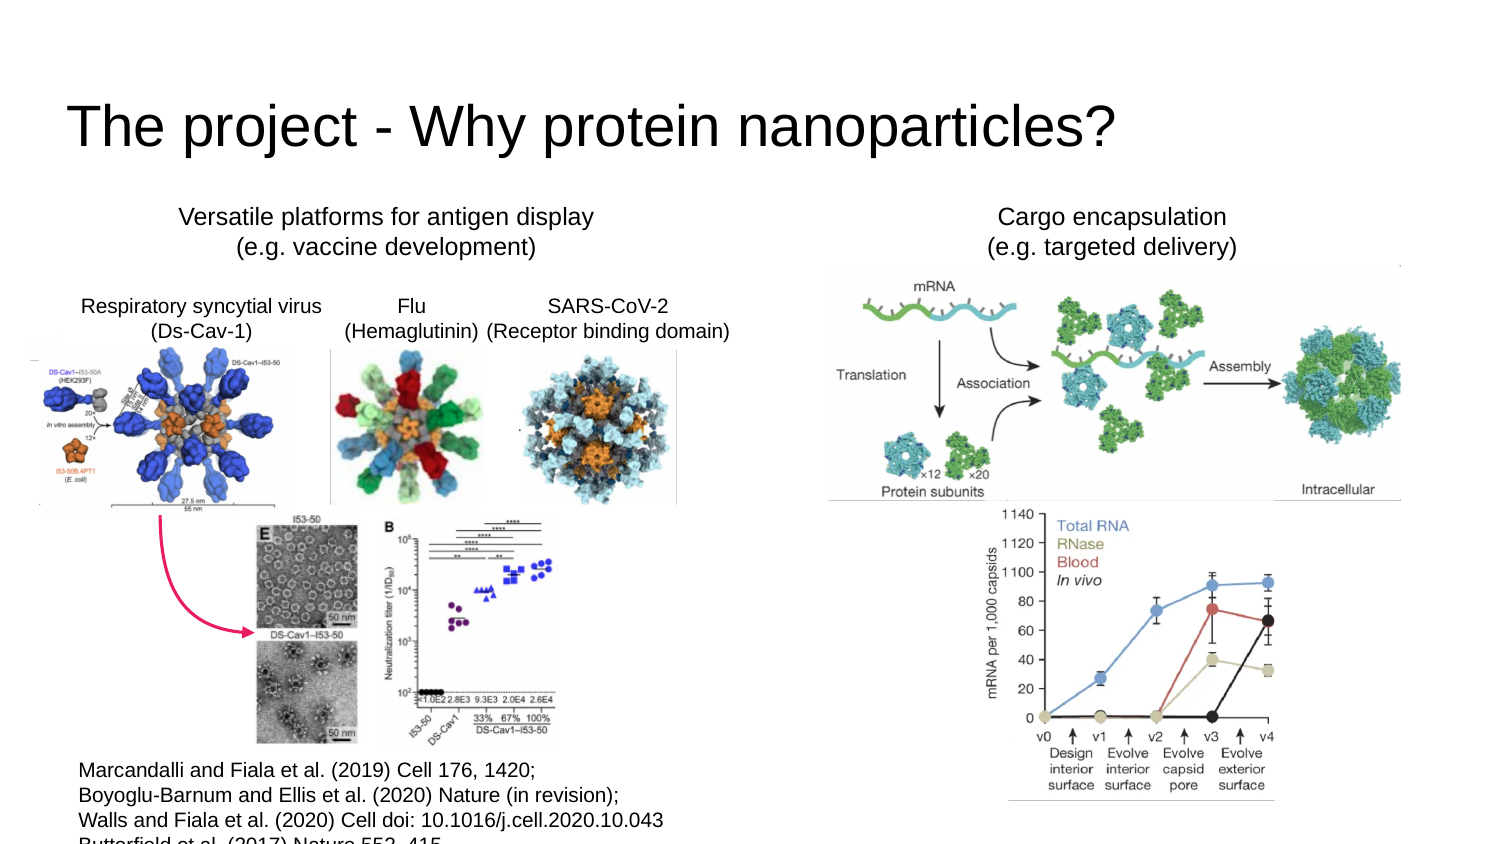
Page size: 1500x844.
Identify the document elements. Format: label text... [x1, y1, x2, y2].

picture [330, 349, 485, 506]
picture [519, 349, 679, 506]
text_box Flu (Hemaglutinin) [224, 277, 421, 340]
text_box Respiratory syncytial virus (Ds-Cav-1) [14, 277, 224, 340]
picture [827, 265, 1401, 801]
text_box Versatile platforms for antigen display (e.g. vaccine development) [38, 185, 736, 247]
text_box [148, 526, 267, 622]
text_box SARS-CoV-2 (Receptor binding domain) [421, 277, 796, 340]
title The project - Why protein nanoparticles? [51, 72, 1449, 167]
picture [30, 335, 561, 751]
text_box Marcandalli and Fiala et al. (2019) Cell 176, 1420; Boyoglu-Barnum and Ellis et al. (2020) Nature (in revision); Walls and Fiala et al. (2020) Cell doi: 10.1016/j.cell.2020.10.043 Butterfield et al. (2017) Nature 552, 415 [63, 741, 1461, 827]
text_box Cargo encapsulation (e.g. targeted delivery) [764, 185, 1461, 247]
